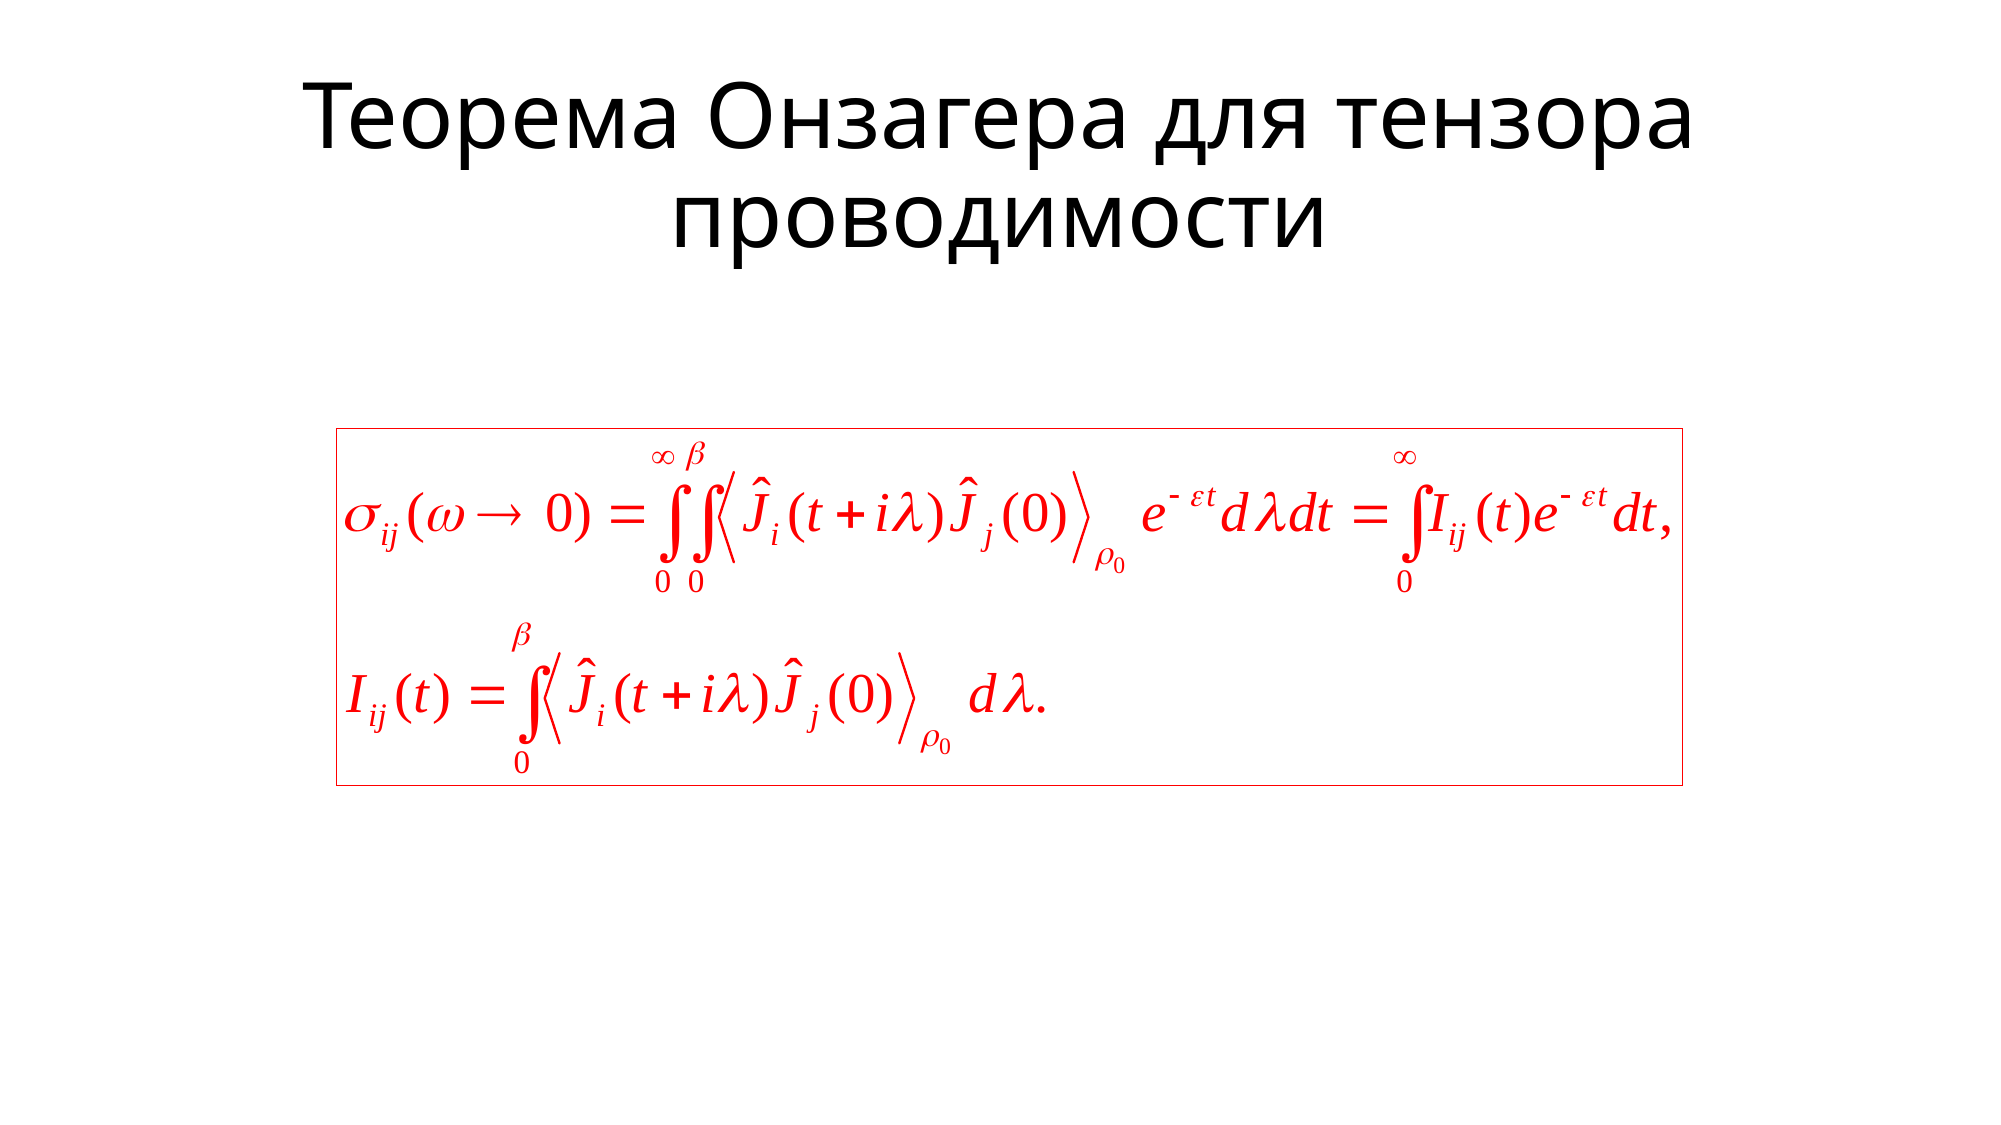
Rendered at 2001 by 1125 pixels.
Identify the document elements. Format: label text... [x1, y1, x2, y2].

title Теорема Онзагера для тензора проводимости [137, 59, 1863, 278]
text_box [336, 428, 1683, 786]
